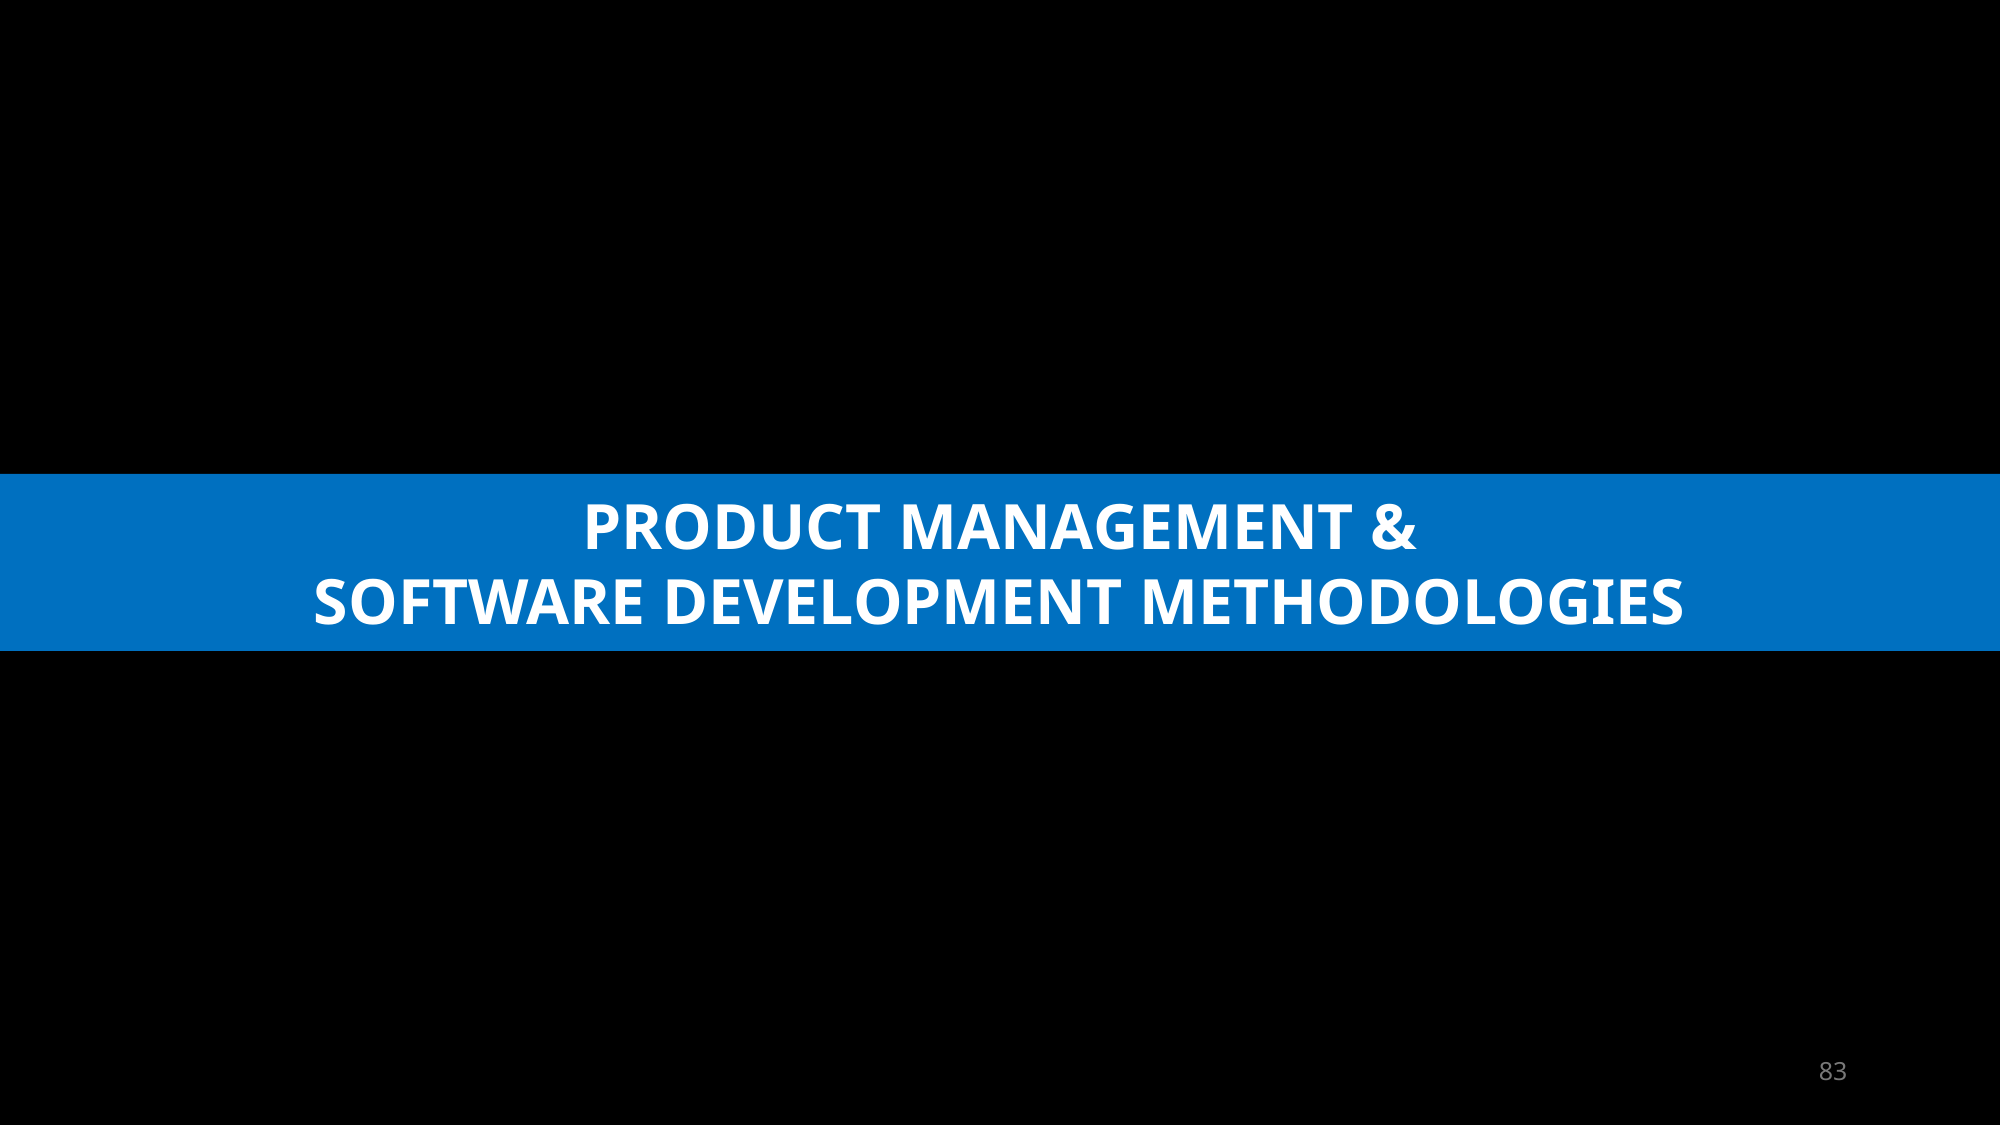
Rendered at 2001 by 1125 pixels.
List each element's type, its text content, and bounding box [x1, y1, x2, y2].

text_box PRODUCT MANAGEMENT & SOFTWARE DEVELOPMENT METHODOLOGIES [0, 472, 2000, 653]
slide_number 83 [1412, 1042, 1863, 1103]
